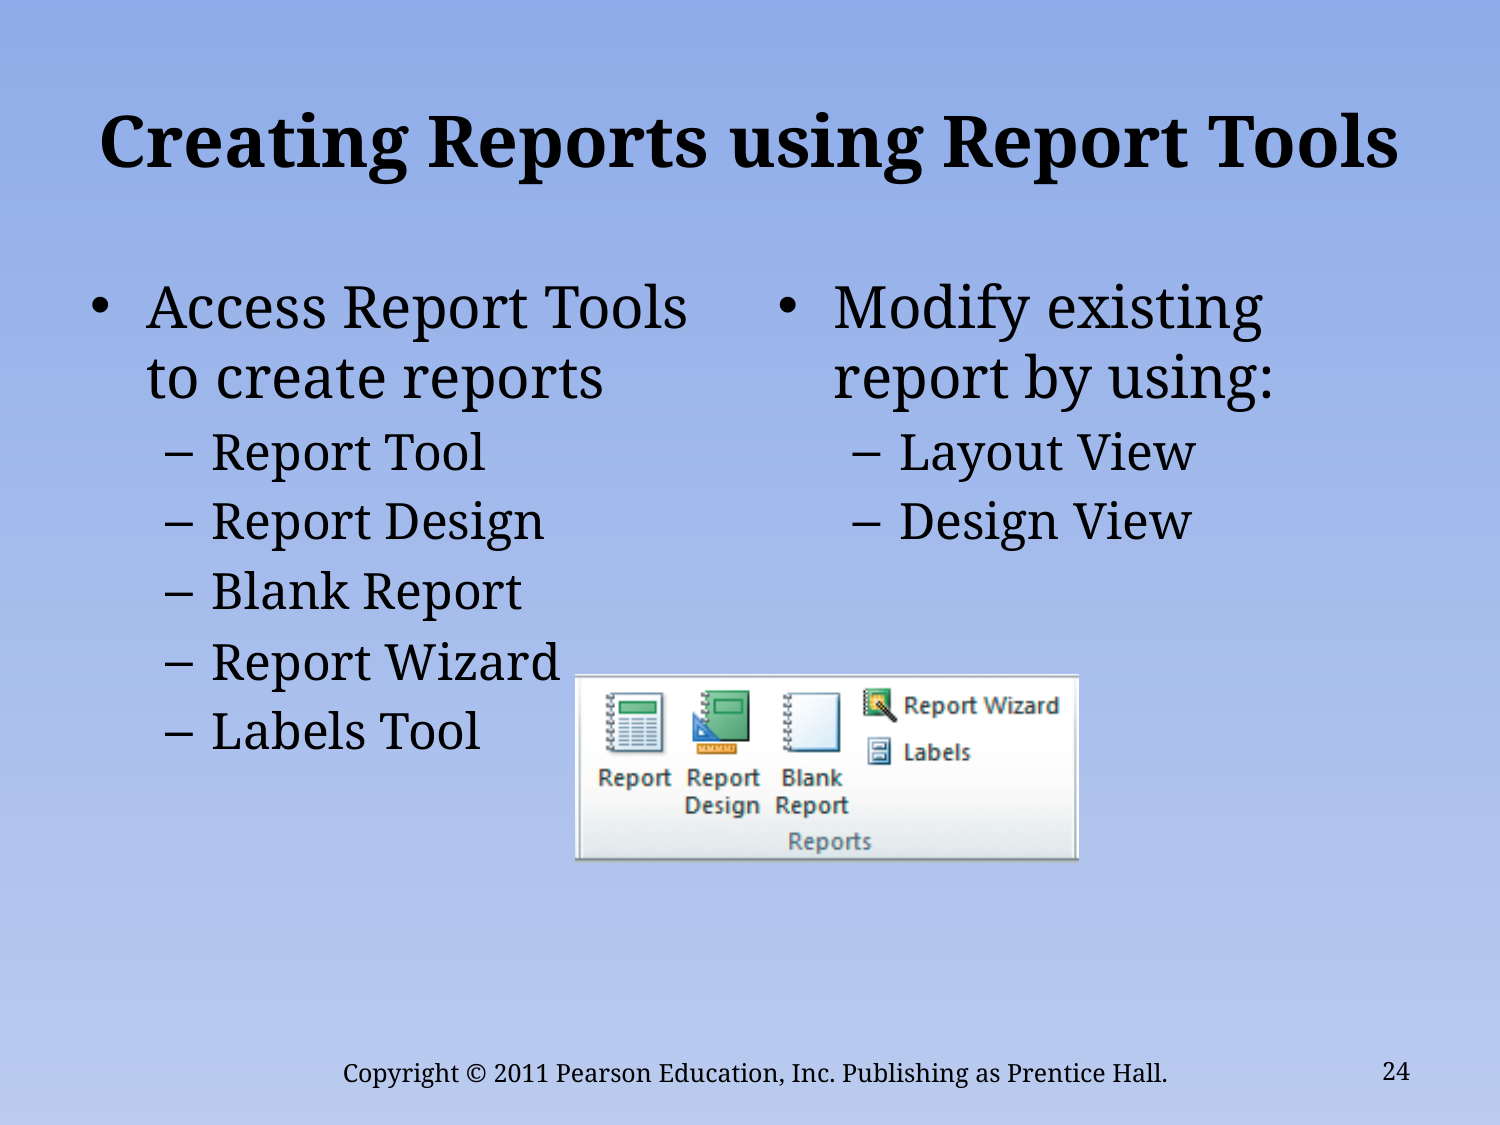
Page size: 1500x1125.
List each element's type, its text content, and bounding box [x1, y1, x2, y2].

title Creating Reports using Report Tools [74, 44, 1426, 233]
footer Copyright © 2011 Pearson Education, Inc. Publishing as Prentice Hall. [312, 1042, 1213, 1103]
list Modify existing report by using: Layout View Design View [762, 262, 1426, 576]
list Access Report Tools to create reports Report Tool Report Design Blank Report Report Wizard Labels Tool [74, 262, 738, 1006]
picture [574, 674, 1079, 863]
slide_number 24 [1312, 1042, 1425, 1103]
